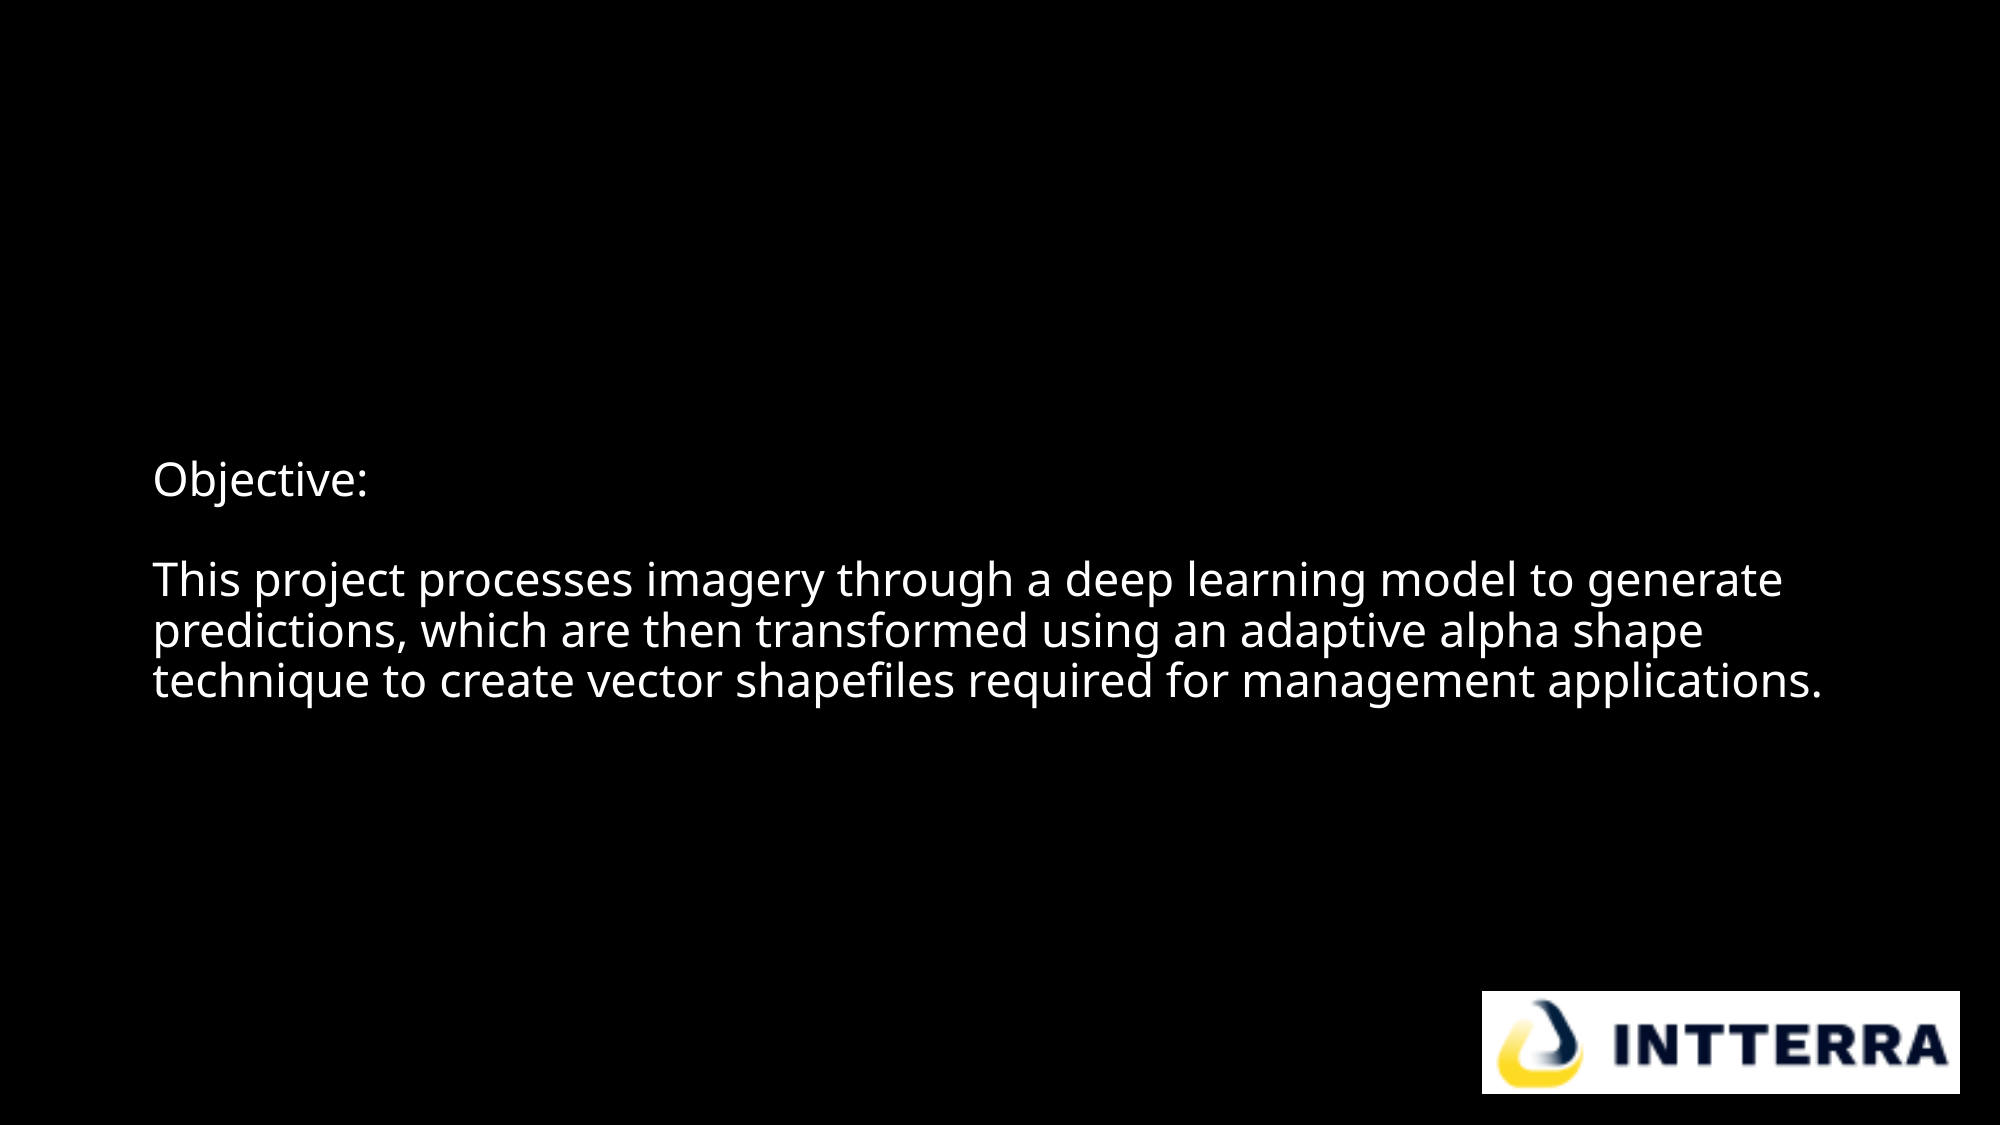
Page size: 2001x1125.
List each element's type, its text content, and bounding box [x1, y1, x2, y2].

title Objective: This project processes imagery through a deep learning model to generate predictions, which are then transformed using an adaptive alpha shape technique to create vector shapefiles required for management applications. [137, 410, 1863, 715]
picture [1481, 991, 1961, 1094]
